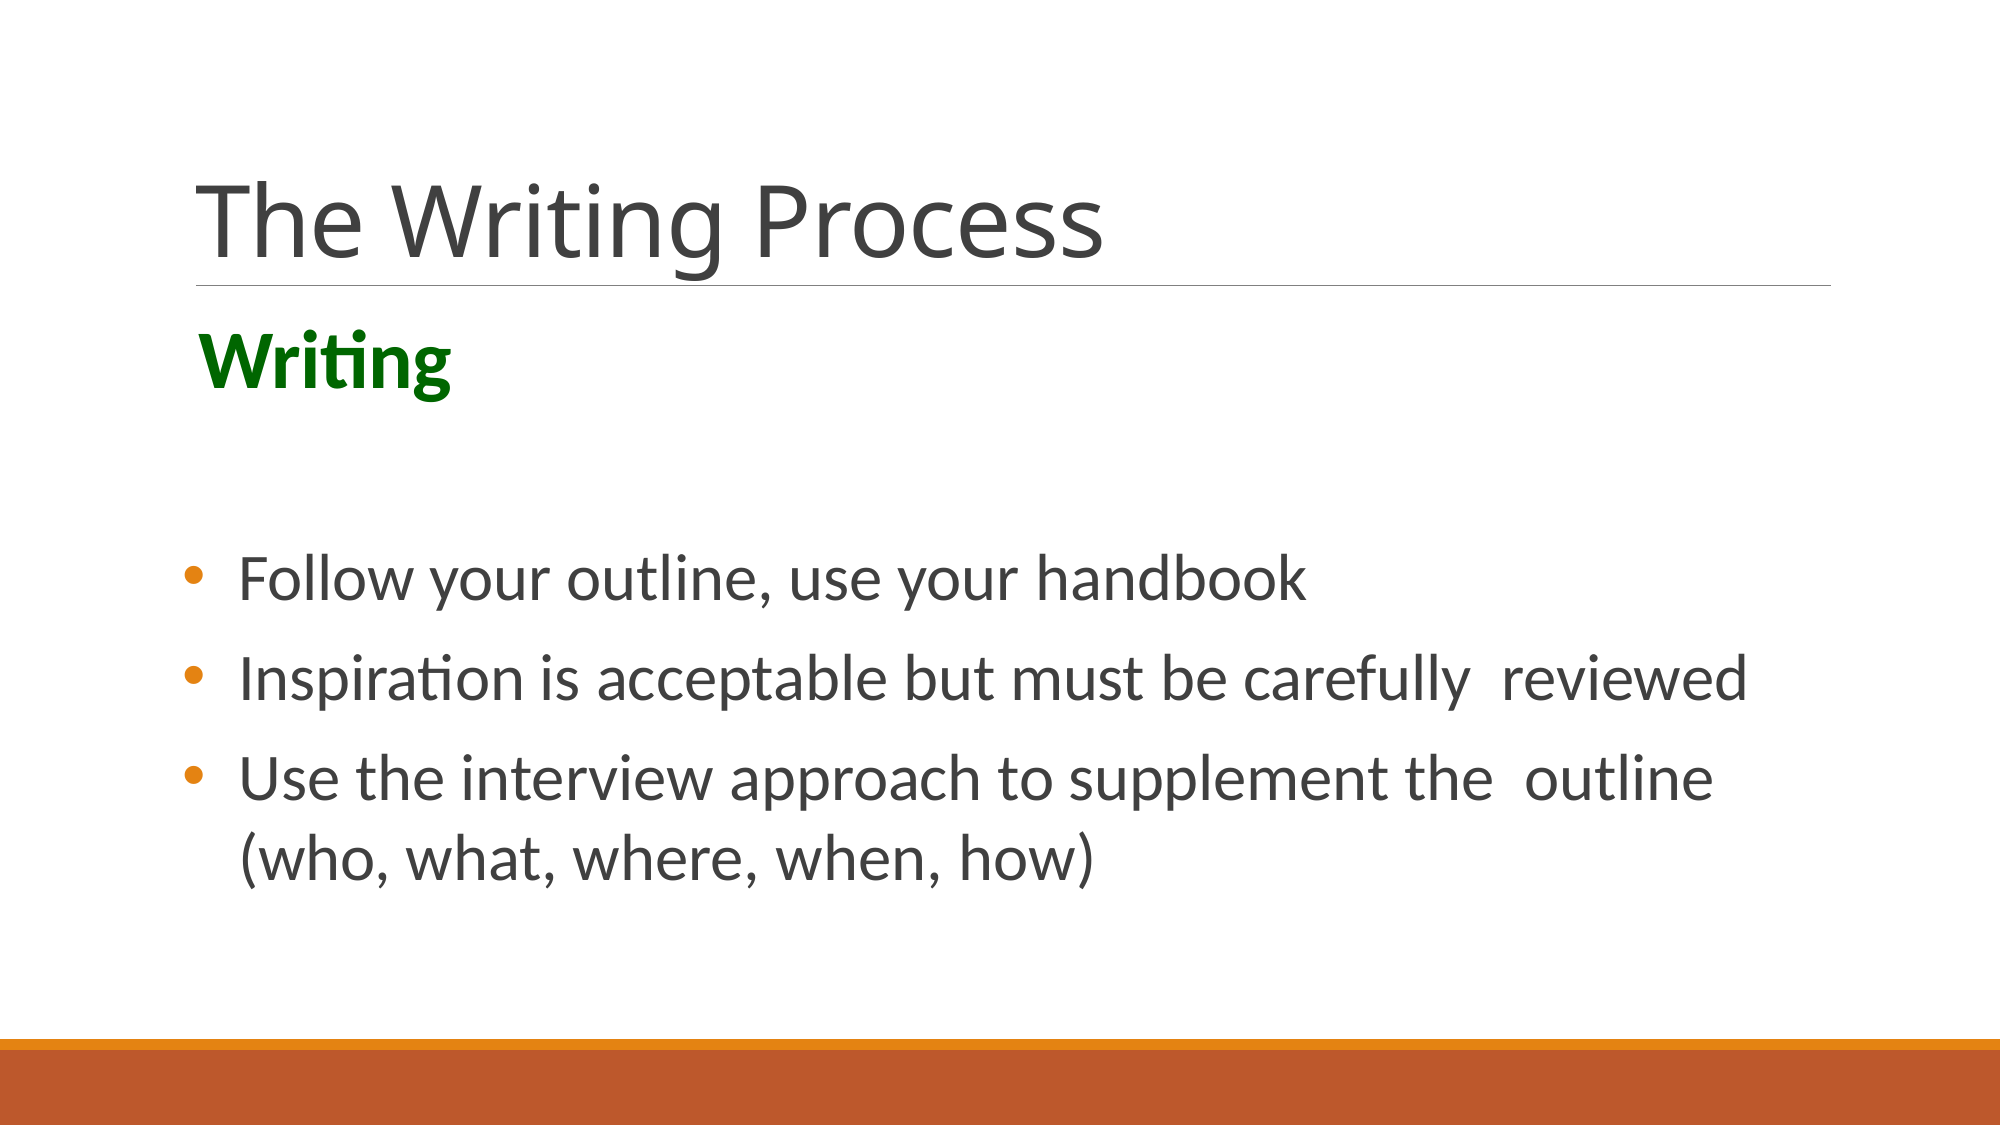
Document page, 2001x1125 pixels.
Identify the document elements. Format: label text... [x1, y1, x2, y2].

list Writing Follow your outline, use your handbook Inspiration is acceptable but must be carefully reviewed Use the interview approach to supplement the outline (who, what, where, when, how) [180, 302, 1830, 943]
title The Writing Process [180, 47, 1830, 285]
